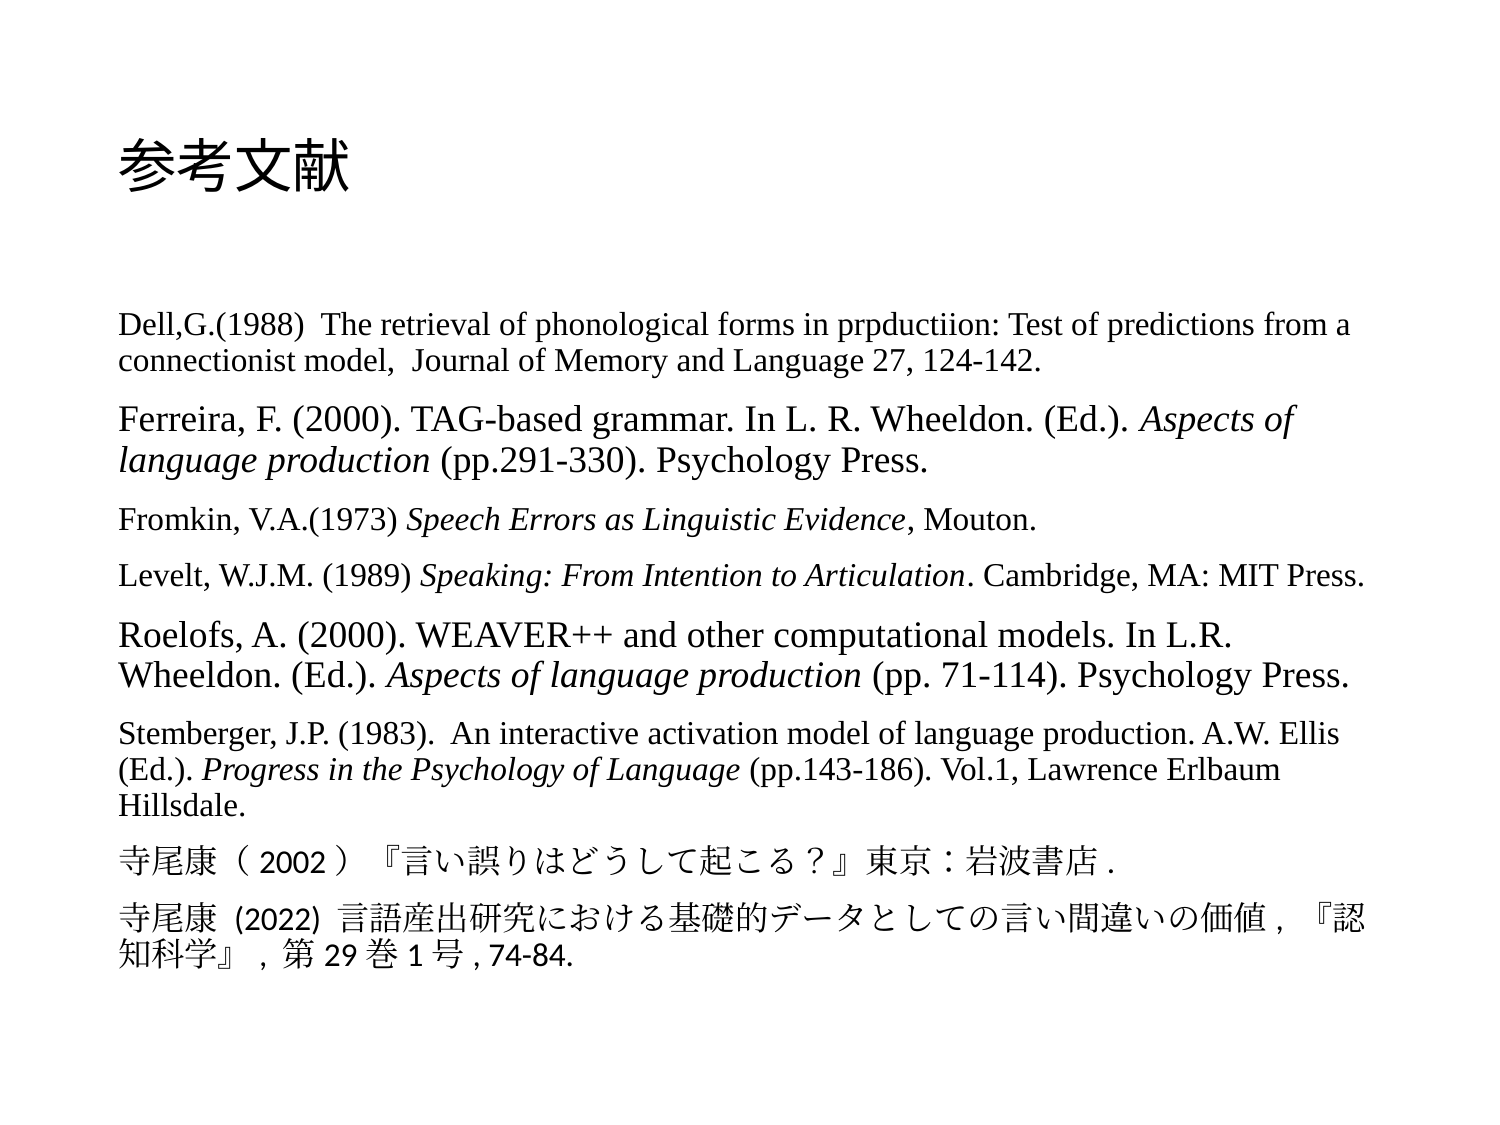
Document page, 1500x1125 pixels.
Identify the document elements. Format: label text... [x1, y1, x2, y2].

list Dell,G.(1988) The retrieval of phonological forms in prpductiion: Test of predictions from a connectionist model, Journal of Memory and Language 27, 124-142. Ferreira, F. (2000). TAG-based grammar. In L. R. Wheeldon. (Ed.). Aspects of language production (pp.291-330). Psychology Press. Fromkin, V.A.(1973) Speech Errors as Linguistic Evidence, Mouton. Levelt, W.J.M. (1989) Speaking: From Intention to Articulation. Cambridge, MA: MIT Press. Roelofs, A. (2000). WEAVER++ and other computational models. In L.R. Wheeldon. (Ed.). Aspects of language production (pp. 71-114). Psychology Press. Stemberger, J.P. (1983). An interactive activation model of language production. A.W. Ellis (Ed.). Progress in the Psychology of Language (pp.143-186). Vol.1, Lawrence Erlbaum Hillsdale. 寺尾康（2002）『言い誤りはどうして起こる？』東京：岩波書店. 寺尾康 (2022) 言語産出研究における基礎的データとしての言い間違いの価値, 『認知科学』, 第29巻1号, 74-84. [103, 299, 1397, 1014]
title 参考文献 [103, 59, 1397, 278]
